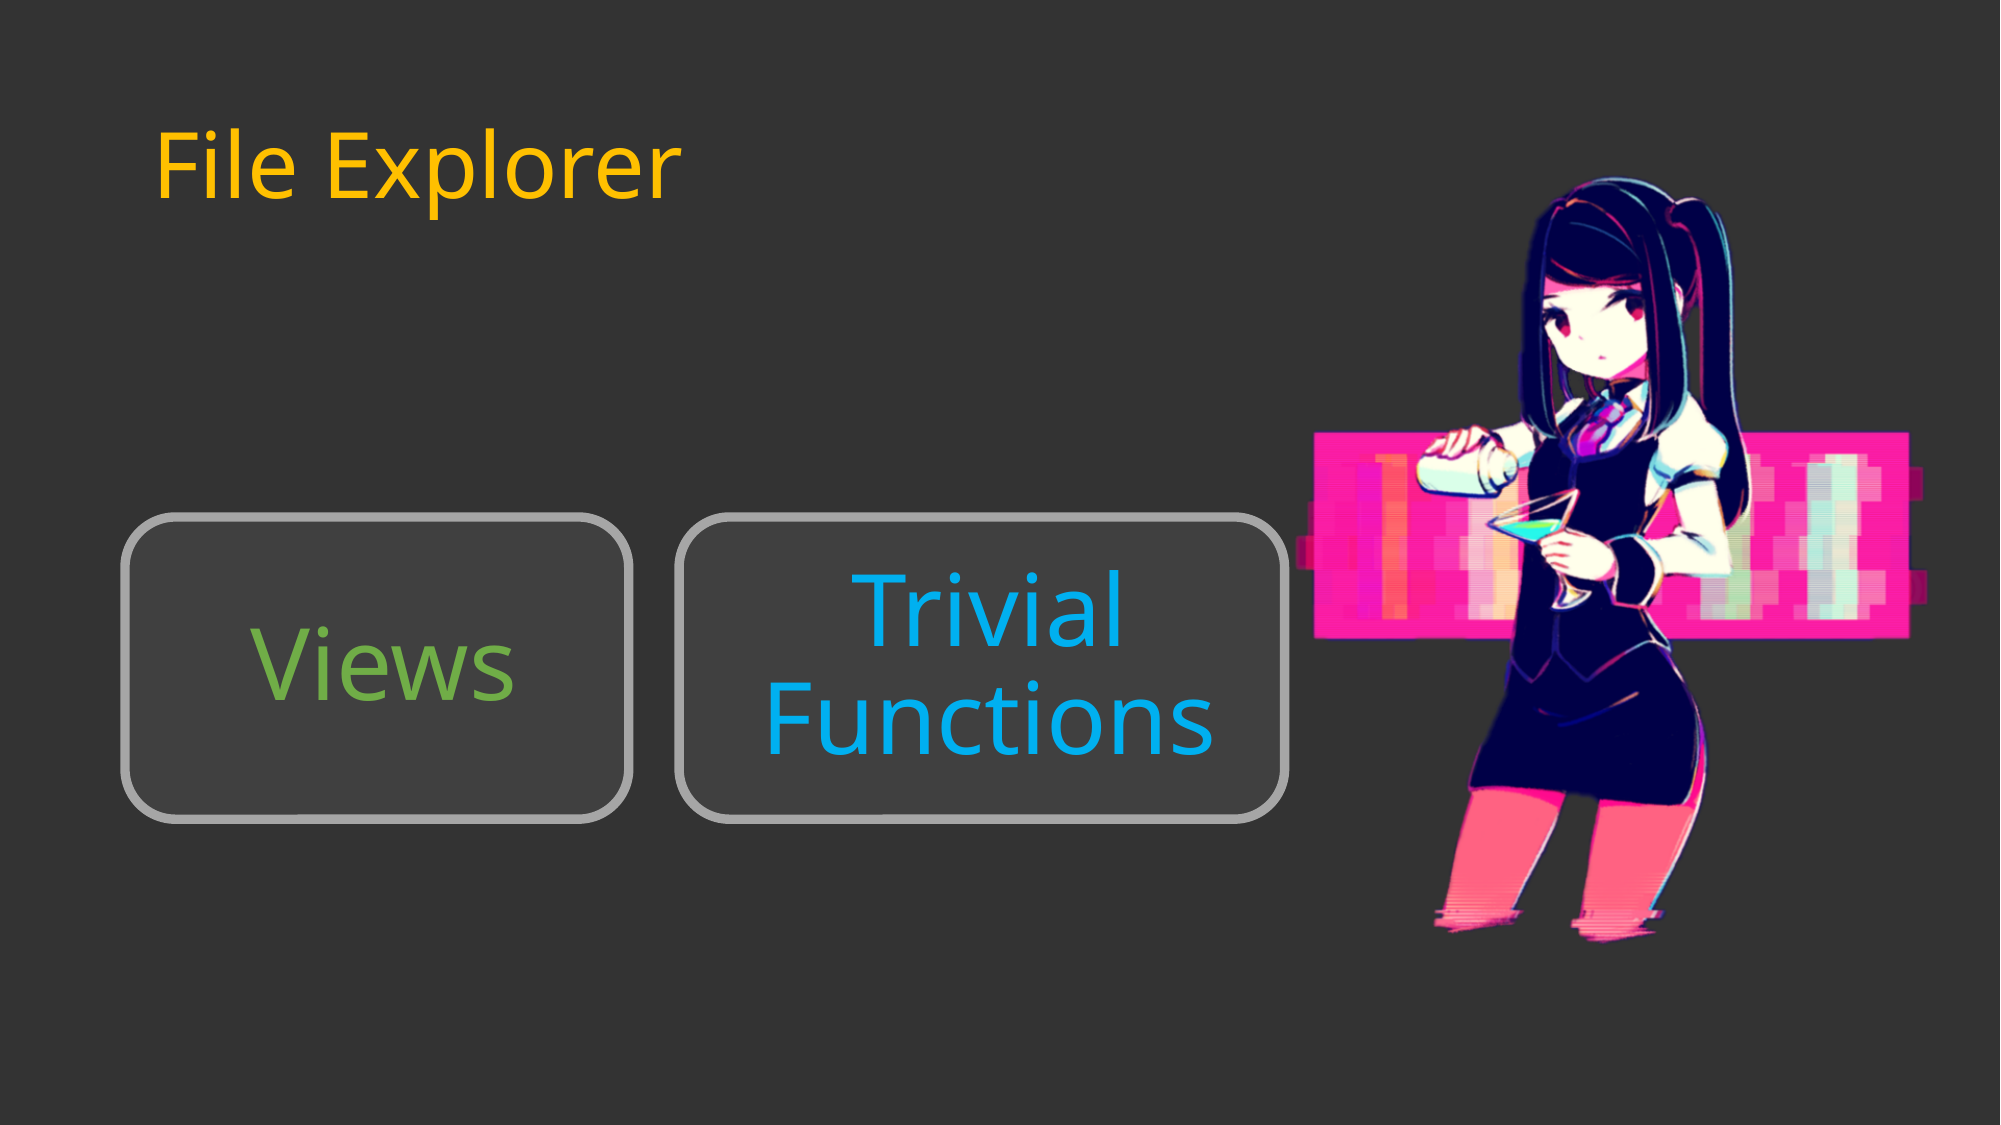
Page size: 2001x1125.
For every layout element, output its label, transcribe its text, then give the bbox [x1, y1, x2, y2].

title File Explorer [137, 59, 1863, 278]
picture [0, 0, 2000, 1125]
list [124, 347, 1286, 989]
